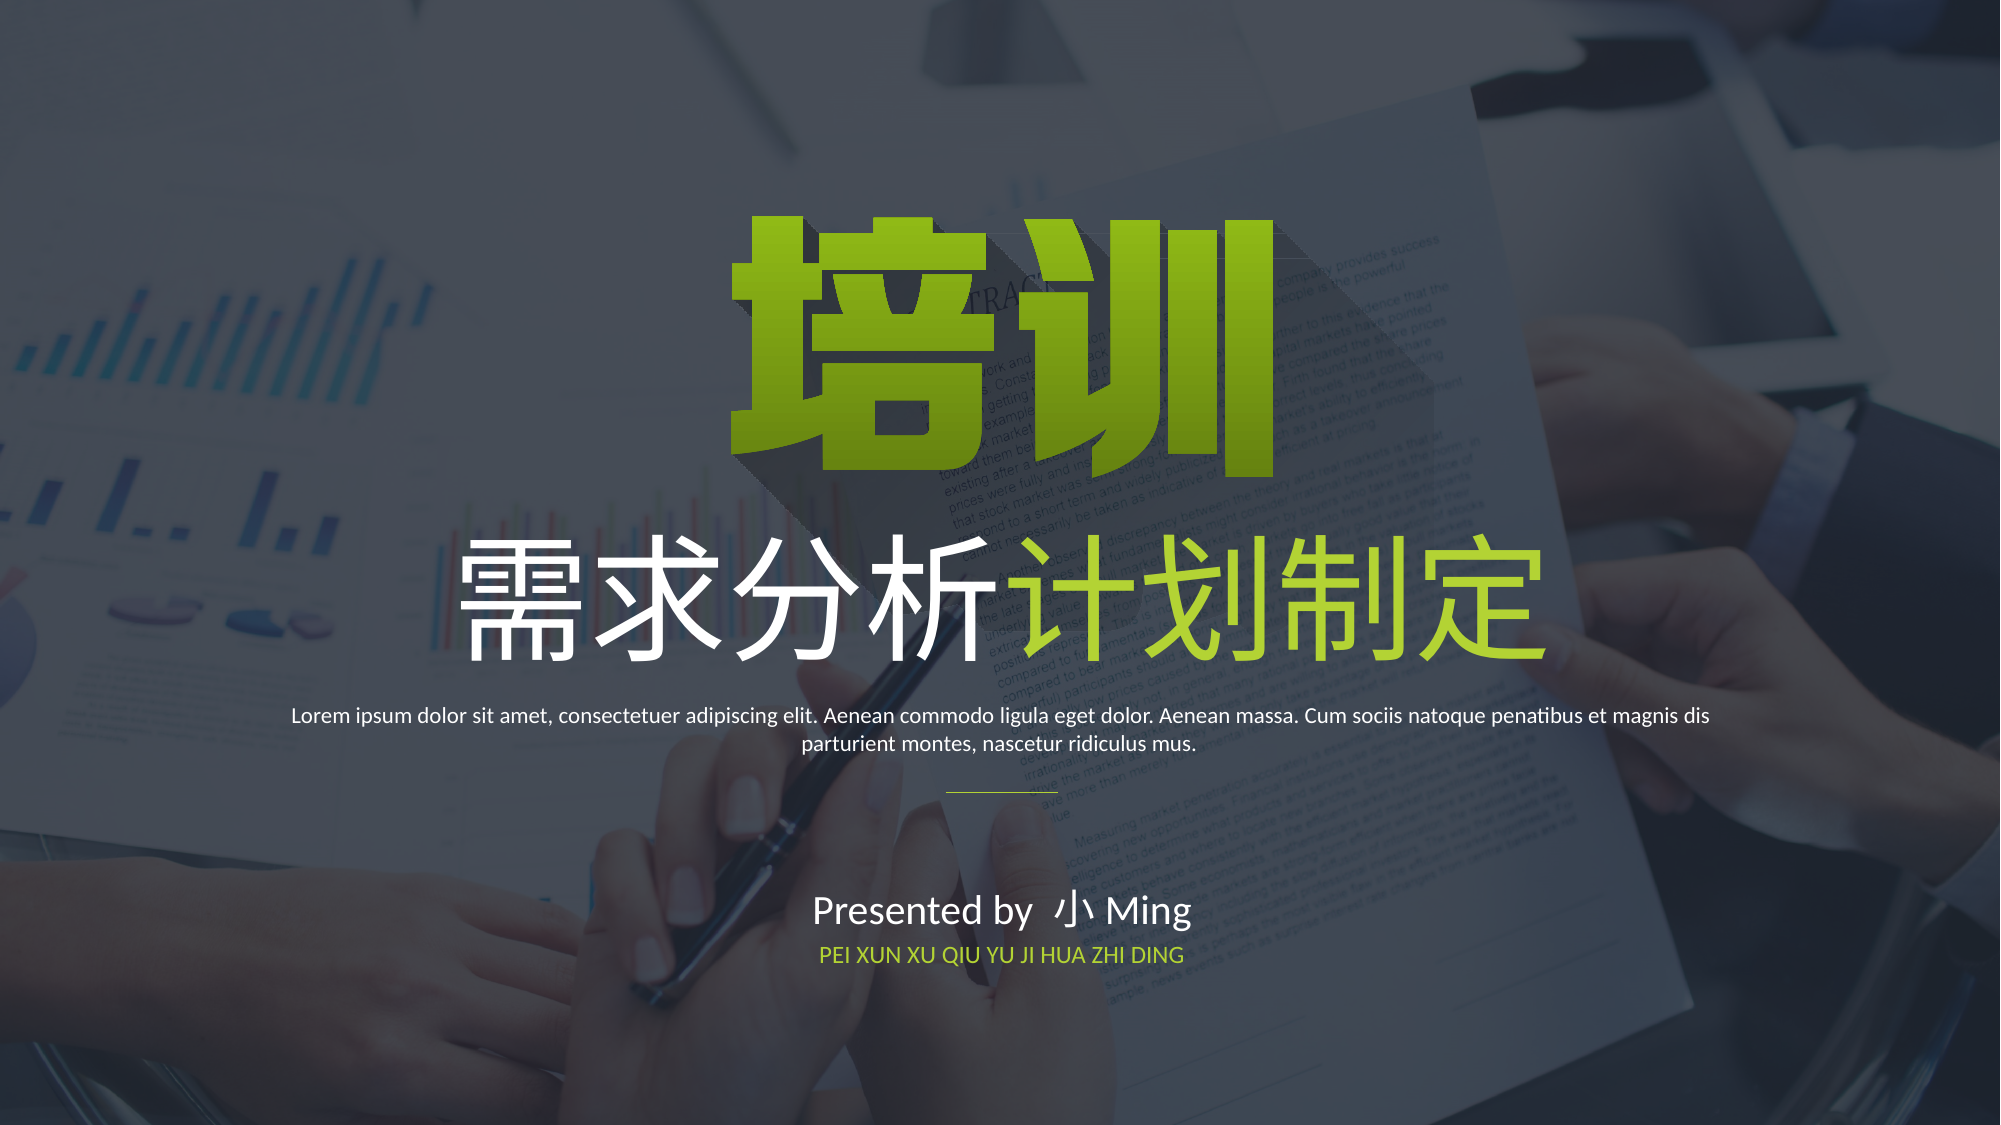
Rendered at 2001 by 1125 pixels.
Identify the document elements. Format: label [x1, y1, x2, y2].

picture [0, 0, 2000, 1125]
text_box [731, 216, 1434, 505]
text_box [276, 505, 1728, 793]
